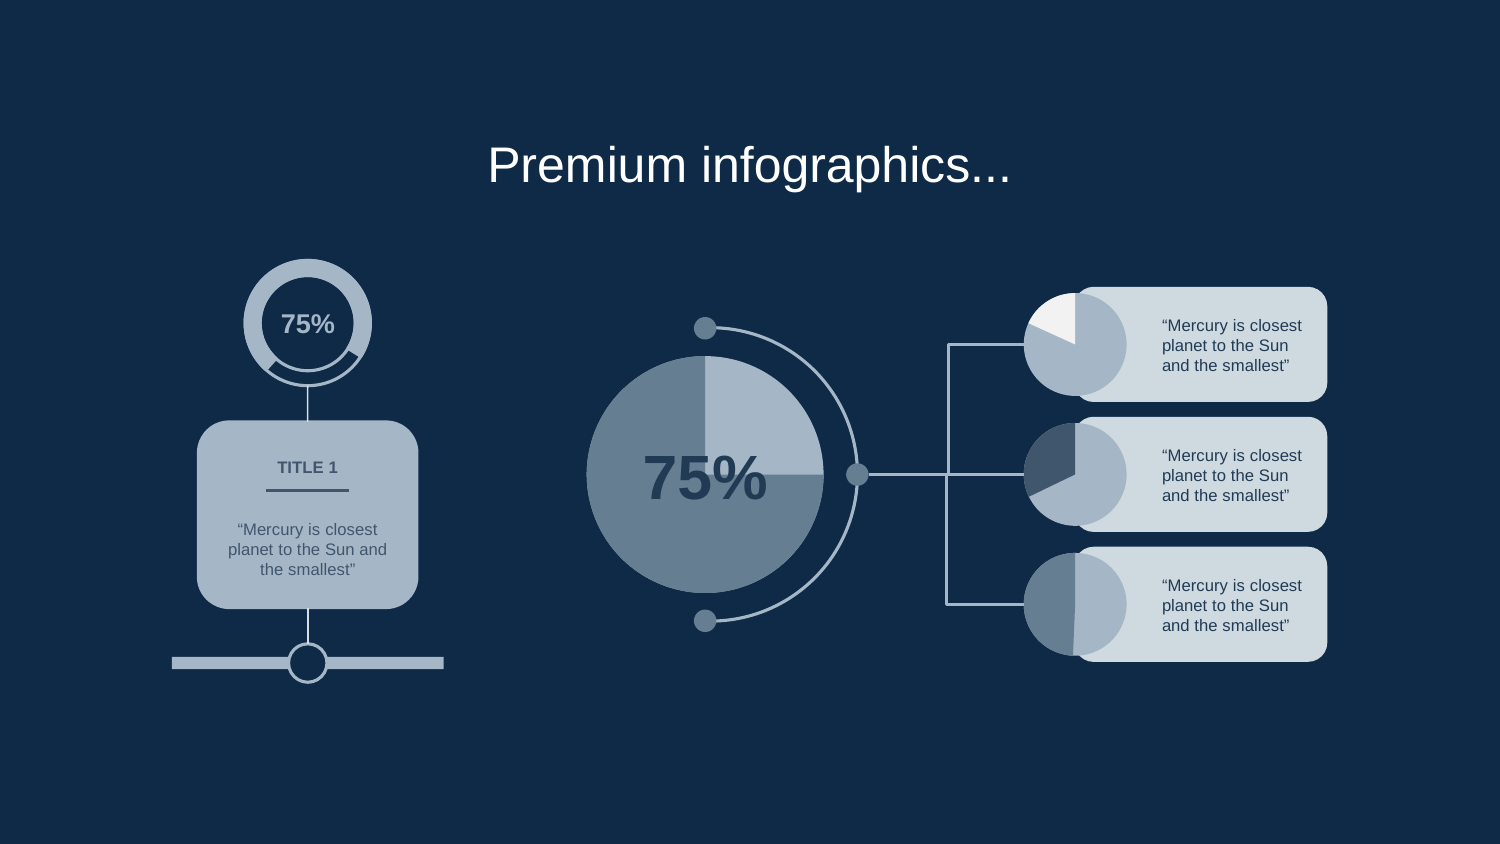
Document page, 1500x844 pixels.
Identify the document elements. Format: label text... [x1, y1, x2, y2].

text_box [868, 344, 1024, 472]
text_box [846, 463, 863, 486]
text_box [693, 317, 717, 340]
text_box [868, 479, 1024, 605]
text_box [244, 260, 371, 386]
text_box [1081, 286, 1328, 402]
text_box [693, 609, 717, 633]
text_box TITLE 1 [238, 448, 377, 485]
text_box [326, 656, 444, 670]
text_box [1081, 546, 1328, 662]
text_box [1081, 416, 1328, 532]
text_box [171, 656, 289, 670]
text_box [198, 421, 417, 608]
text_box “Mercury is closest planet to the Sun and the smallest” [1147, 308, 1333, 381]
text_box “Mercury is closest planet to the Sun and the smallest” [212, 511, 403, 587]
text_box [714, 602, 784, 621]
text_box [1028, 422, 1127, 527]
text_box [828, 386, 858, 563]
text_box “Mercury is closest planet to the Sun and the smallest” [1147, 568, 1333, 641]
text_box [1023, 292, 1127, 397]
text_box [288, 644, 327, 683]
text_box “Mercury is closest planet to the Sun and the smallest” [1147, 438, 1333, 511]
text_box [710, 327, 795, 354]
text_box Premium infographics... [171, 117, 1328, 198]
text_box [1023, 552, 1127, 656]
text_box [586, 355, 824, 594]
